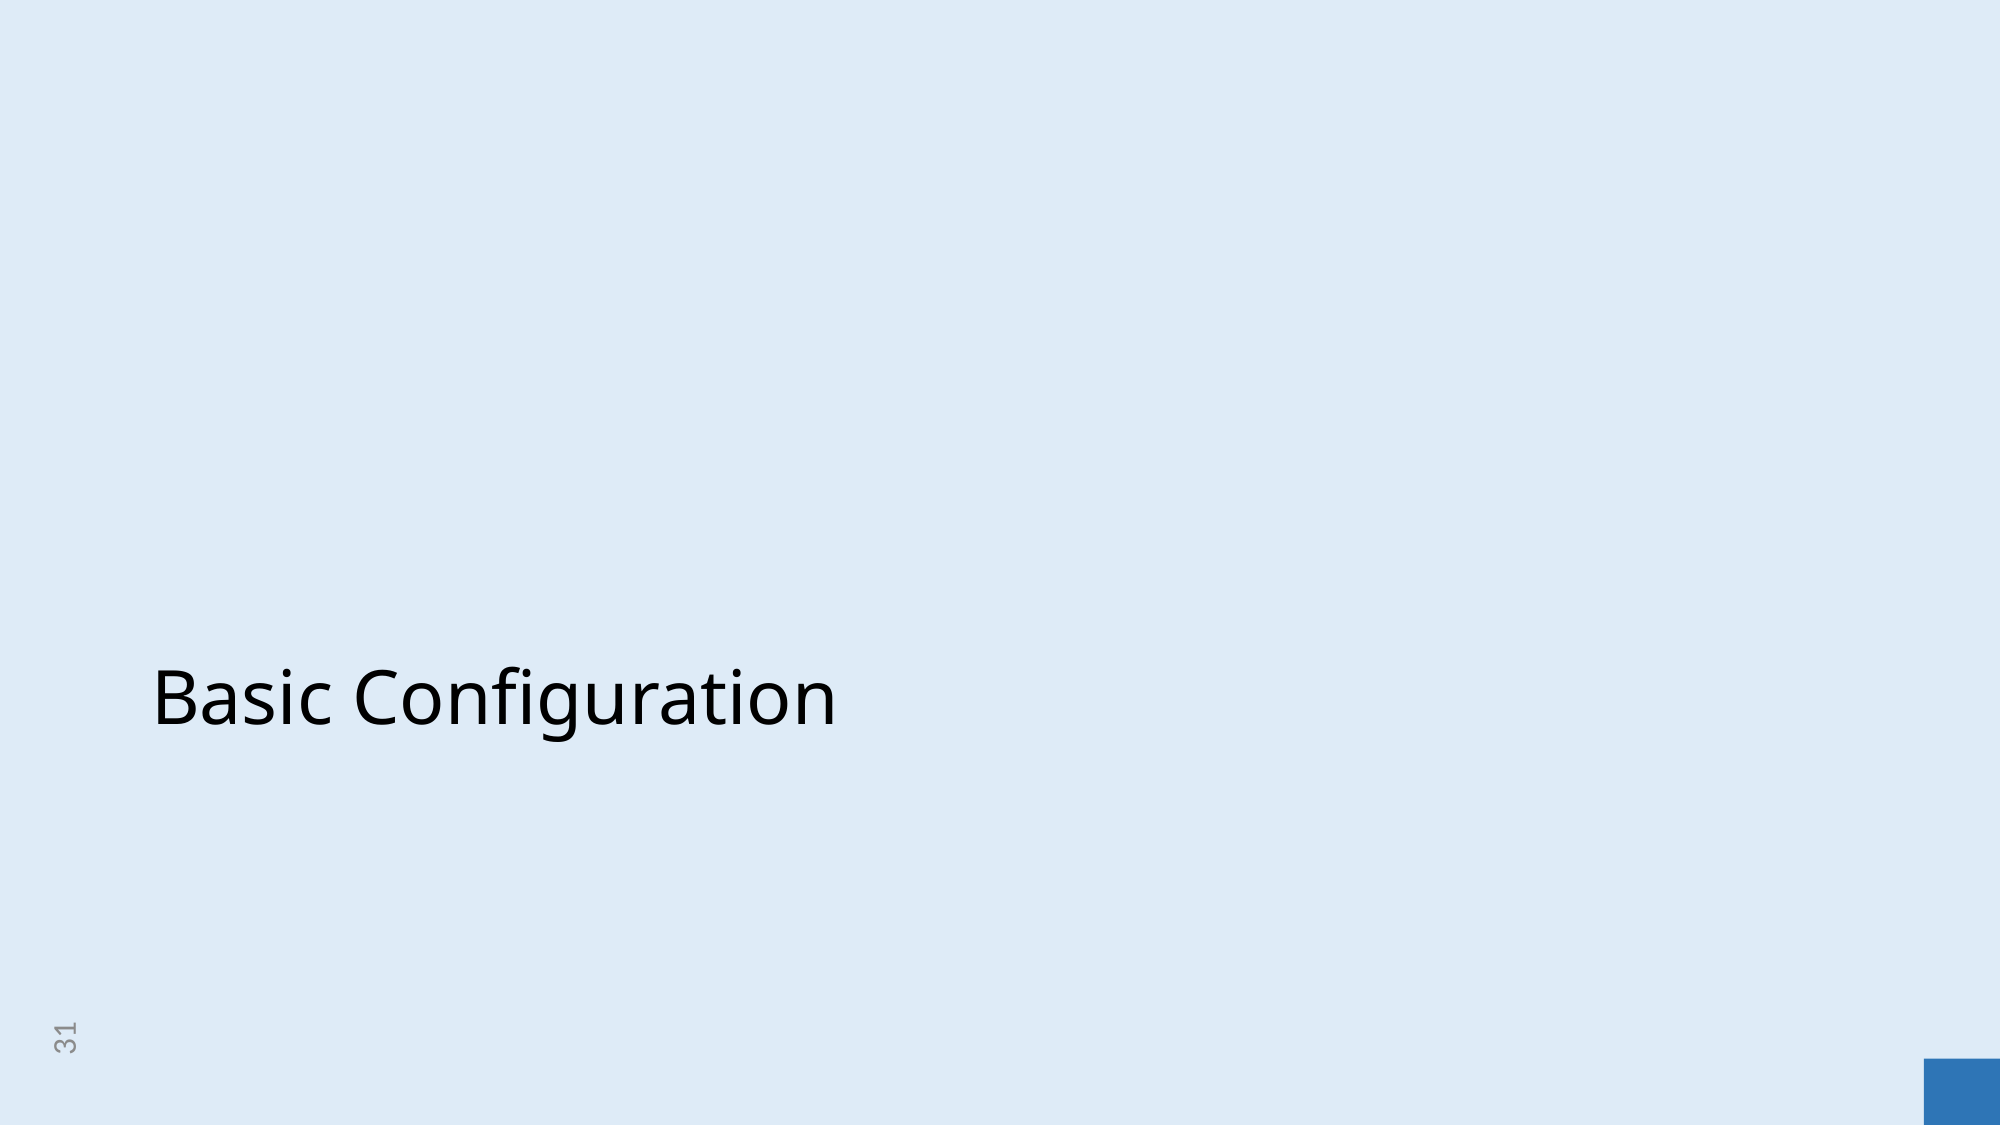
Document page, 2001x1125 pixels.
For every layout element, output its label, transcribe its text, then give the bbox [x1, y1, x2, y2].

text_box [1923, 1058, 2000, 1125]
title Basic Configuration [136, 280, 1862, 749]
slide_number 31 [32, 969, 93, 1108]
